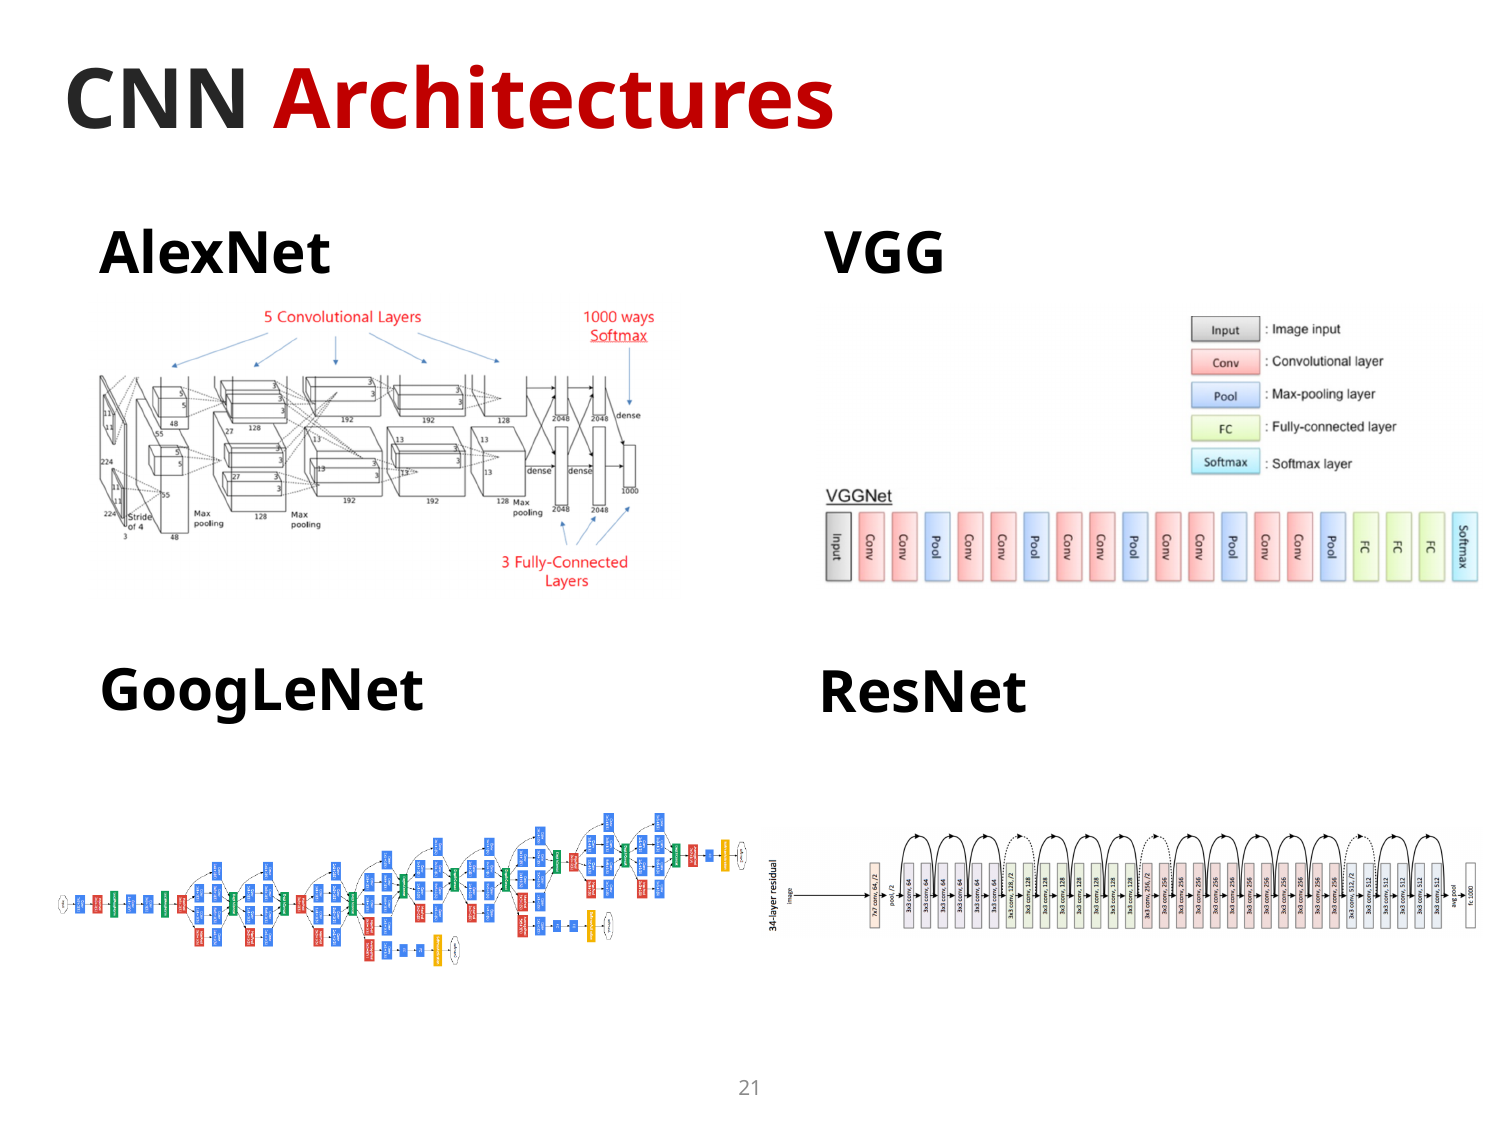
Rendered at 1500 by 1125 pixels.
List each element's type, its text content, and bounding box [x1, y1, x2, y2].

text_box GoogLeNet [84, 645, 440, 730]
picture [762, 303, 1483, 1125]
title CNN Architectures [48, 41, 1456, 149]
picture [88, 293, 681, 599]
text_box VGG [810, 208, 962, 293]
picture [52, 797, 752, 984]
text_box ResNet [804, 646, 1043, 732]
slide_number 21 [575, 1058, 925, 1119]
text_box AlexNet [84, 208, 347, 293]
